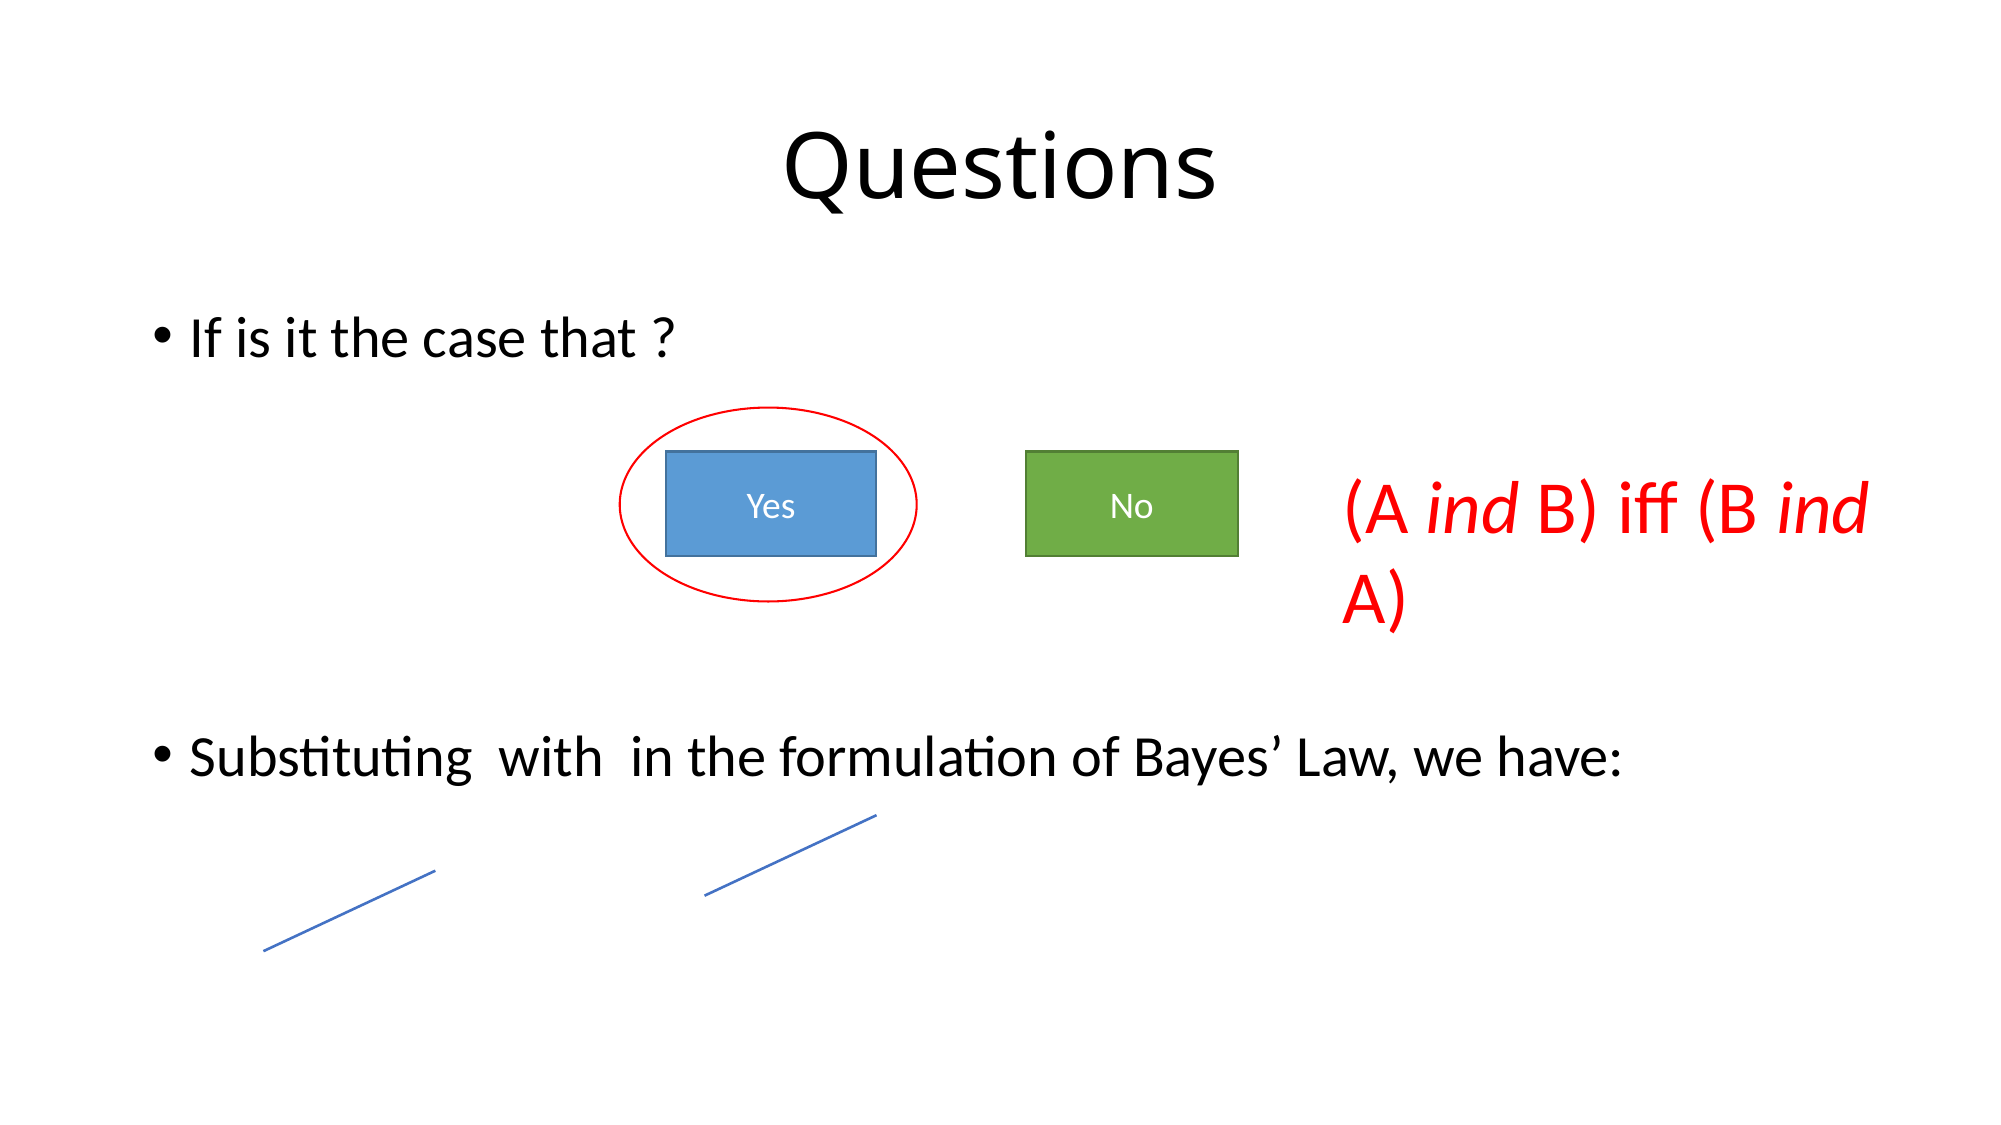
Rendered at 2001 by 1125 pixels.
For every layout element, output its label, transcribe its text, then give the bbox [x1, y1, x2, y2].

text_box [263, 870, 436, 952]
text_box No [1025, 450, 1239, 557]
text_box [704, 815, 877, 896]
title Questions [137, 59, 1863, 278]
text_box [618, 406, 918, 603]
text_box (A ind B) iff (B ind A) [1327, 451, 1936, 647]
